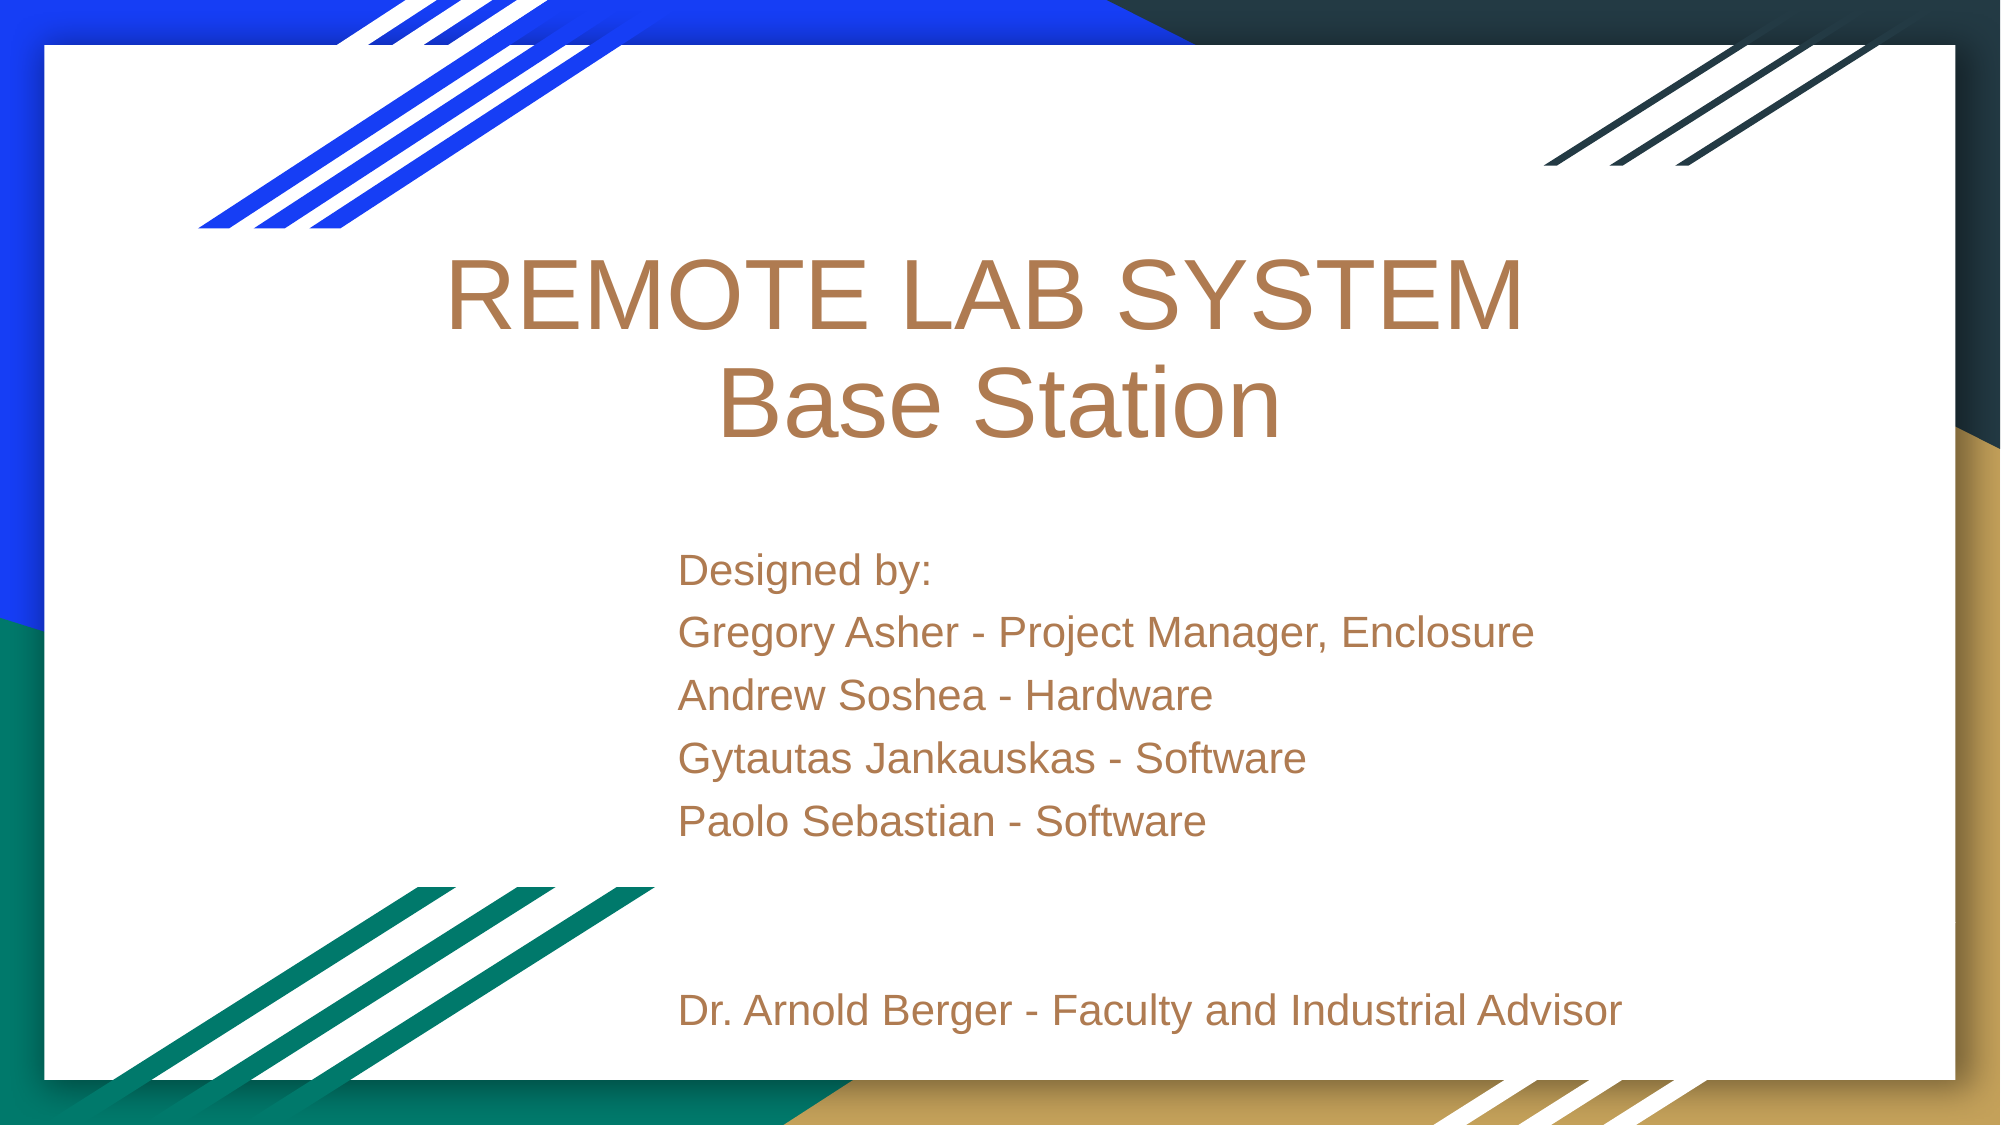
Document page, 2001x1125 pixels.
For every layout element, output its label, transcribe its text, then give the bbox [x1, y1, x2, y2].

subtitle Designed by: Gregory Asher - Project Manager, Enclosure Andrew Soshea - Hardware Gytautas Jankauskas - Software Paolo Sebastian - Software Dr. Arnold Berger - Faculty and Industrial Advisor [662, 523, 1836, 840]
title REMOTE LAB SYSTEM Base Station [186, 304, 1814, 467]
